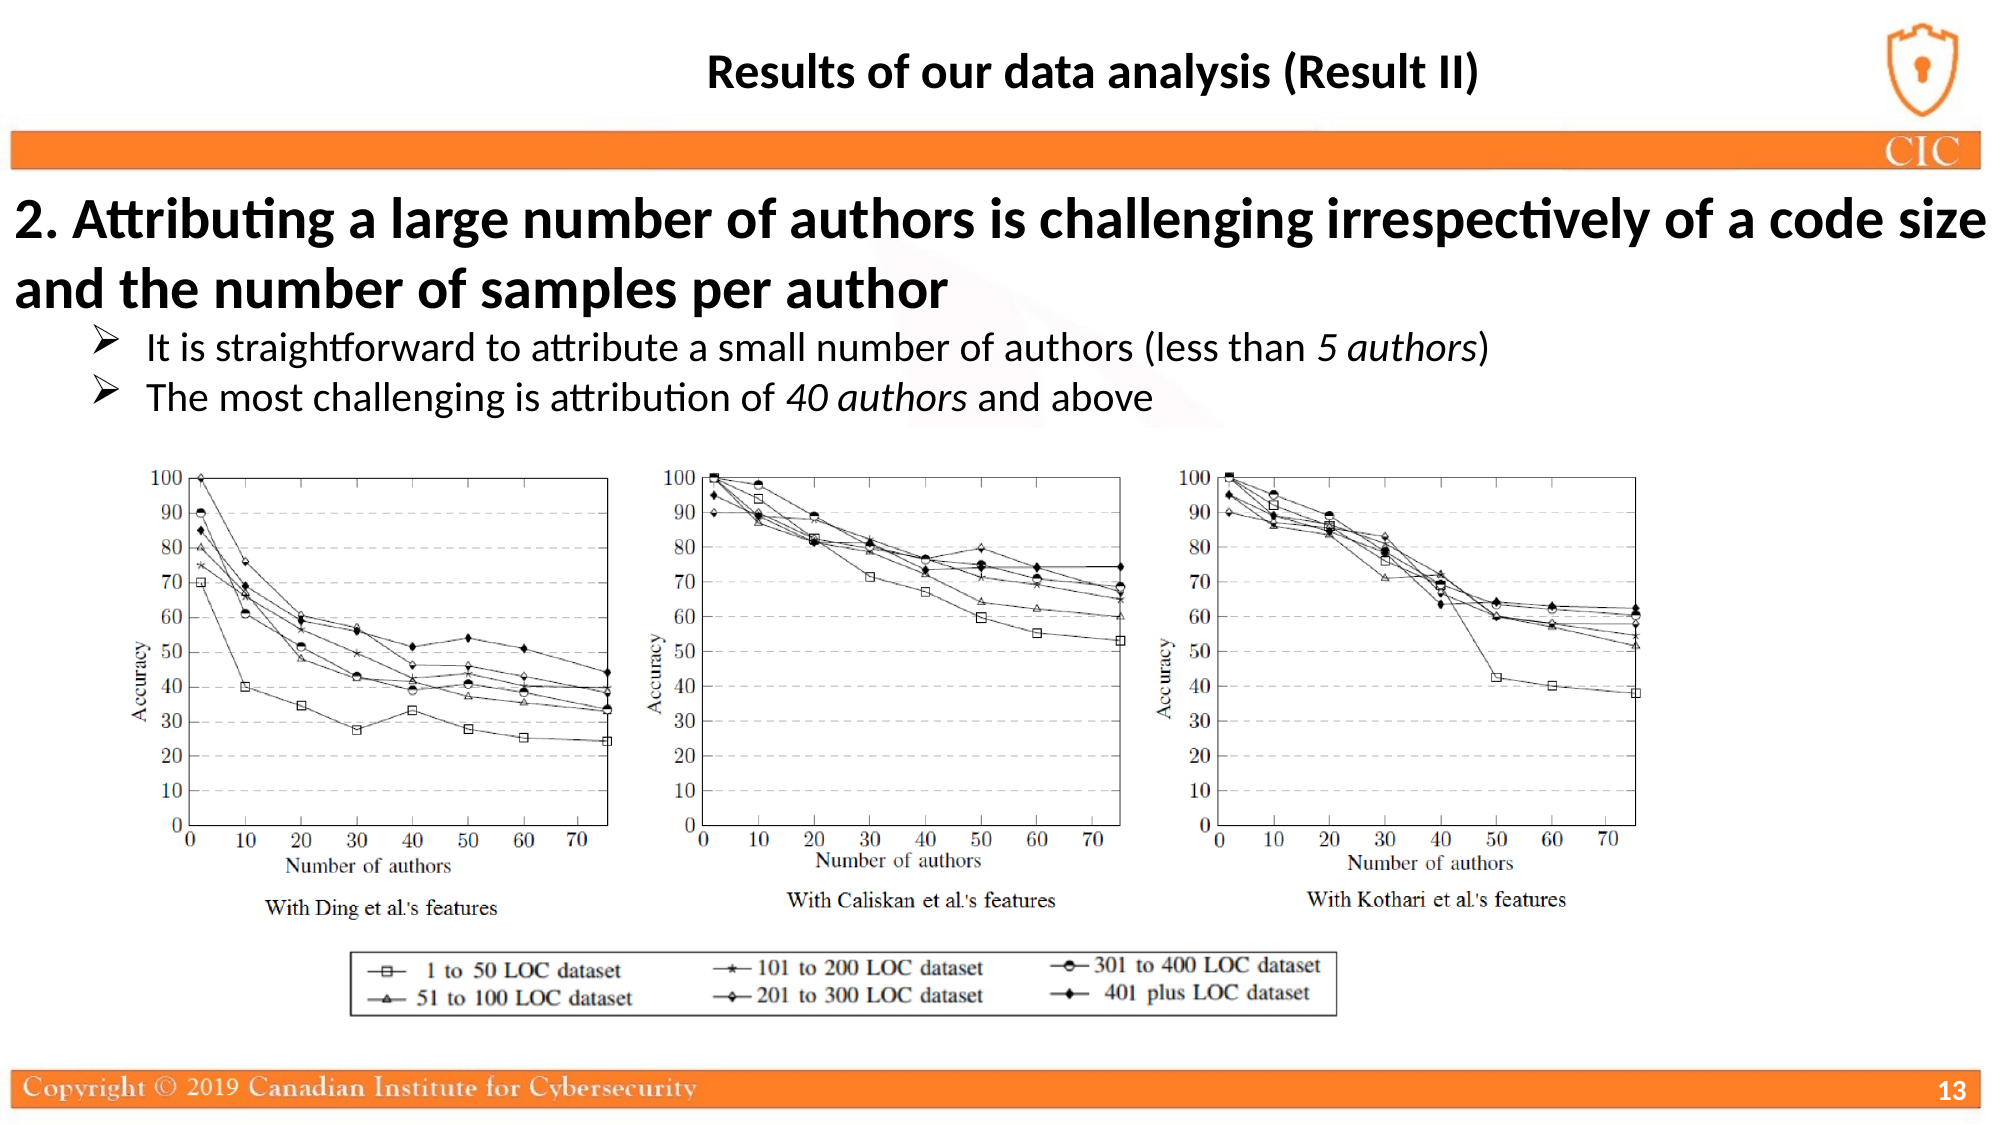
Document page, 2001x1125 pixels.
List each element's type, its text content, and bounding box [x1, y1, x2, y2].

picture [0, 0, 2001, 1125]
text_box Results of our data analysis (Result II) [692, 30, 1496, 106]
slide_number 13 [1531, 1058, 1982, 1119]
text_box 2. Attributing a large number of authors is challenging irrespectively of a code size and the number of samples per author It is straightforward to attribute a small number of authors (less than 5 authors) The most challenging is attribution of 40 authors and above [0, 172, 2000, 593]
